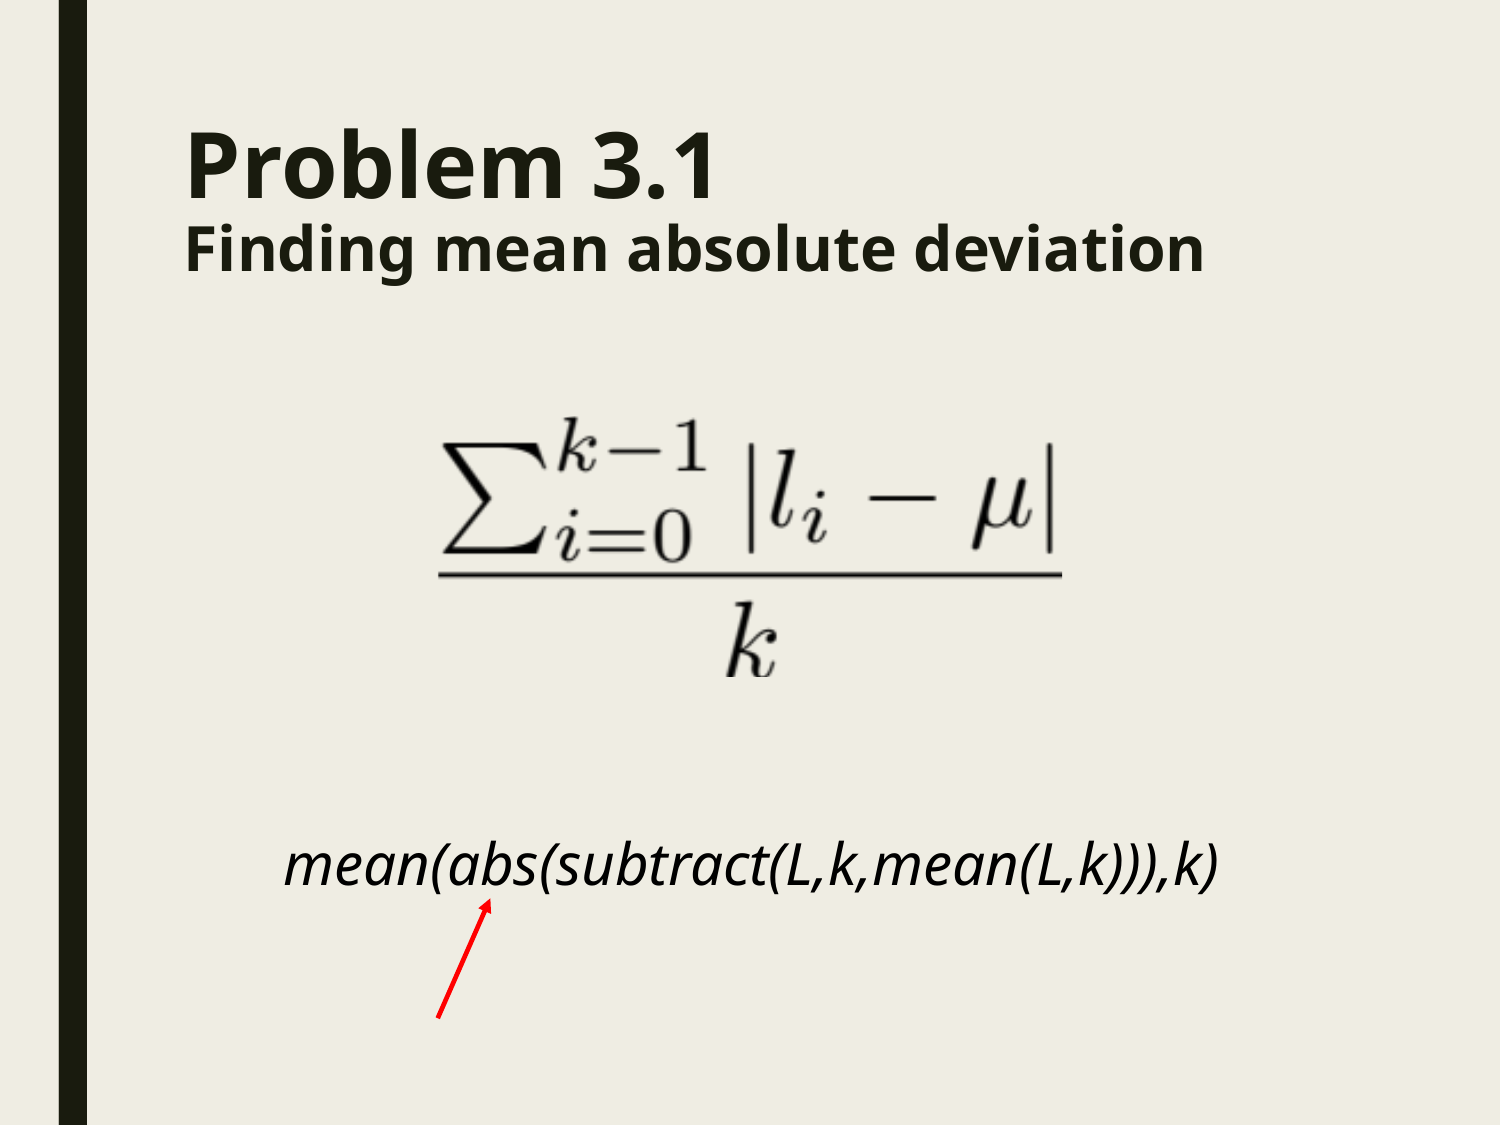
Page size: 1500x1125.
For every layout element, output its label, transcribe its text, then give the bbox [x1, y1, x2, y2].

picture [437, 416, 1063, 677]
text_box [437, 898, 491, 1019]
text_box mean(abs(subtract(L,k,mean(L,k))),k) [126, 820, 1377, 975]
title Problem 3.1 Finding mean absolute deviation [168, 112, 1351, 357]
